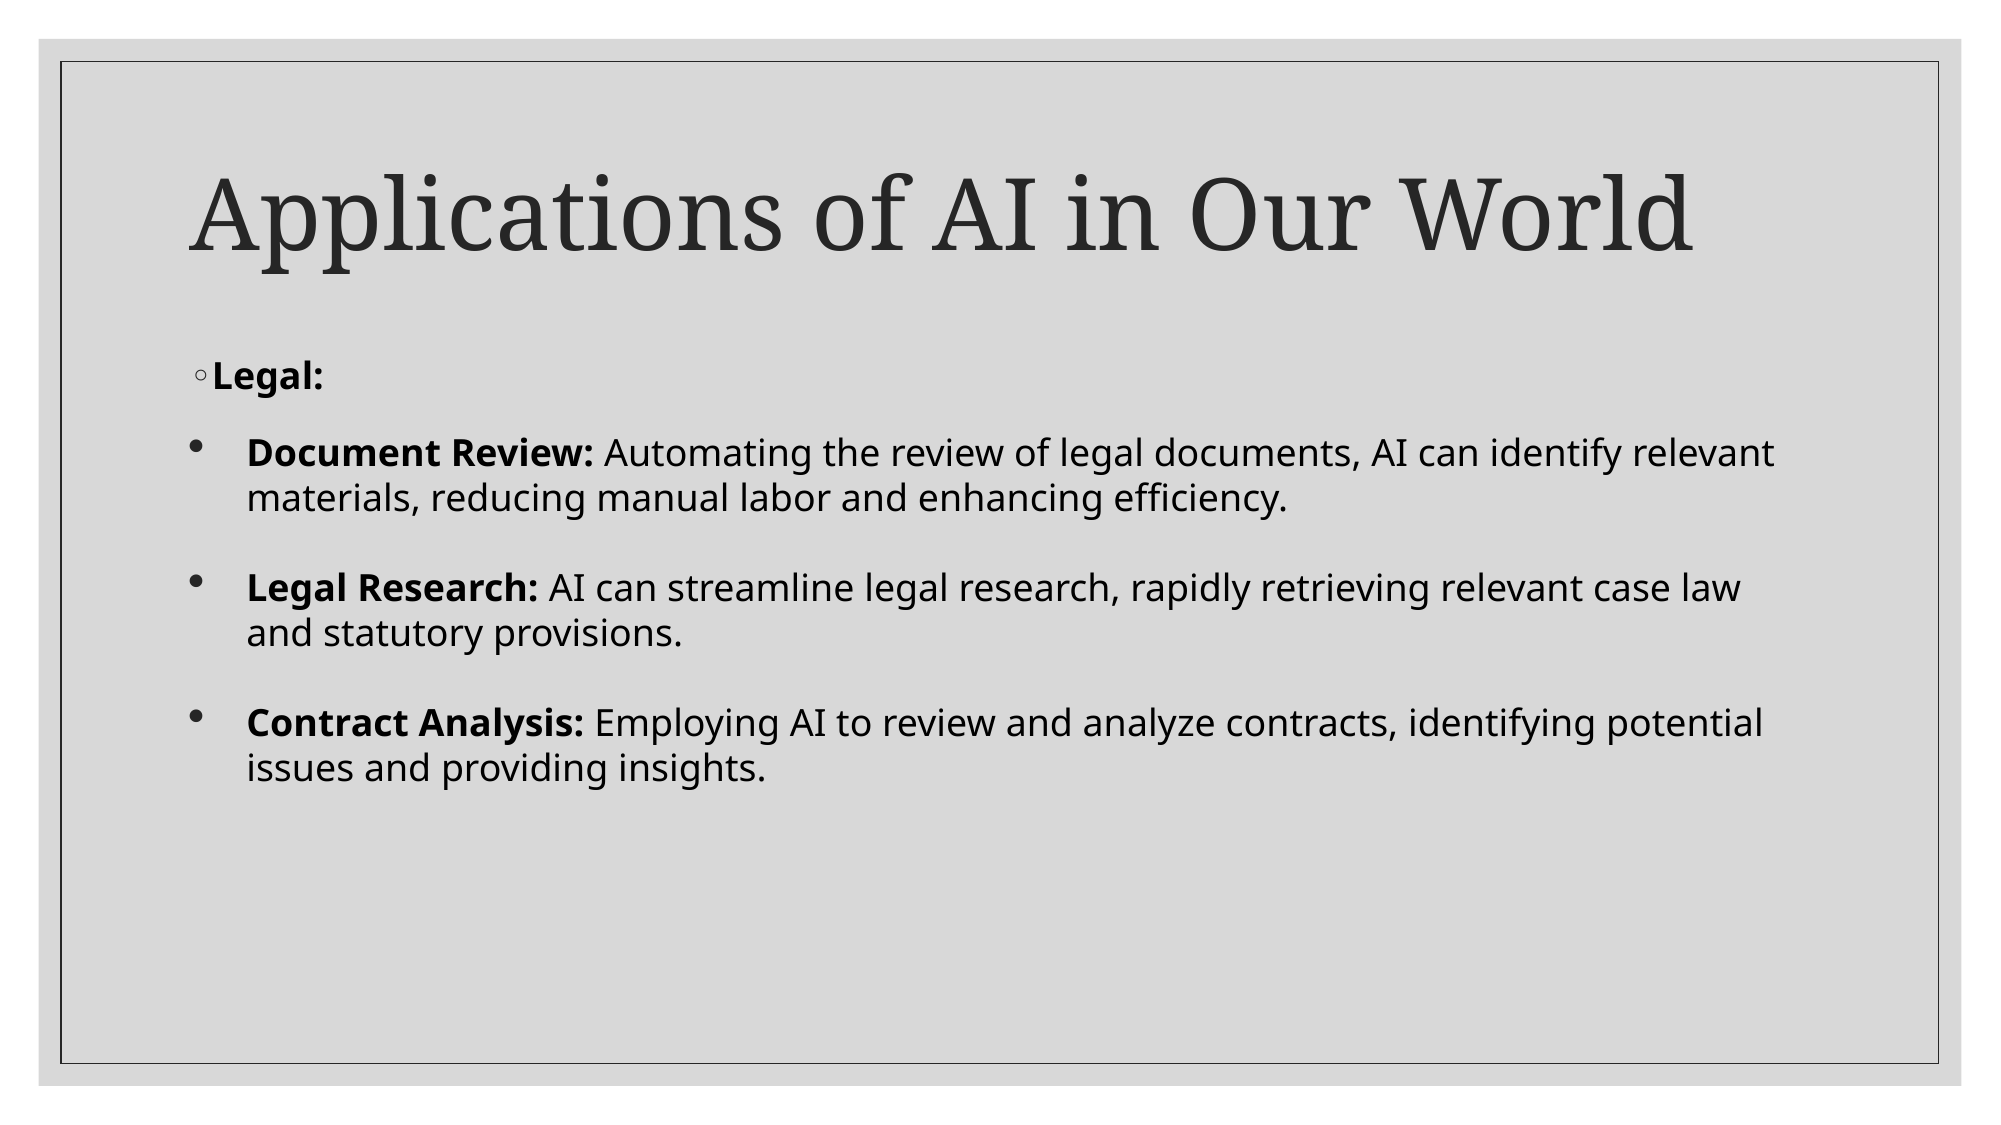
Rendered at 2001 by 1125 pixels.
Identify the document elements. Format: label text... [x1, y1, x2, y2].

title Applications of AI in Our World [174, 105, 1825, 331]
list Legal: Document Review: Automating the review of legal documents, AI can identify relevant materials, reducing manual labor and enhancing efficiency. Legal Research: AI can streamline legal research, rapidly retrieving relevant case law and statutory provisions. Contract Analysis: Employing AI to review and analyze contracts, identifying potential issues and providing insights. [174, 345, 1825, 977]
